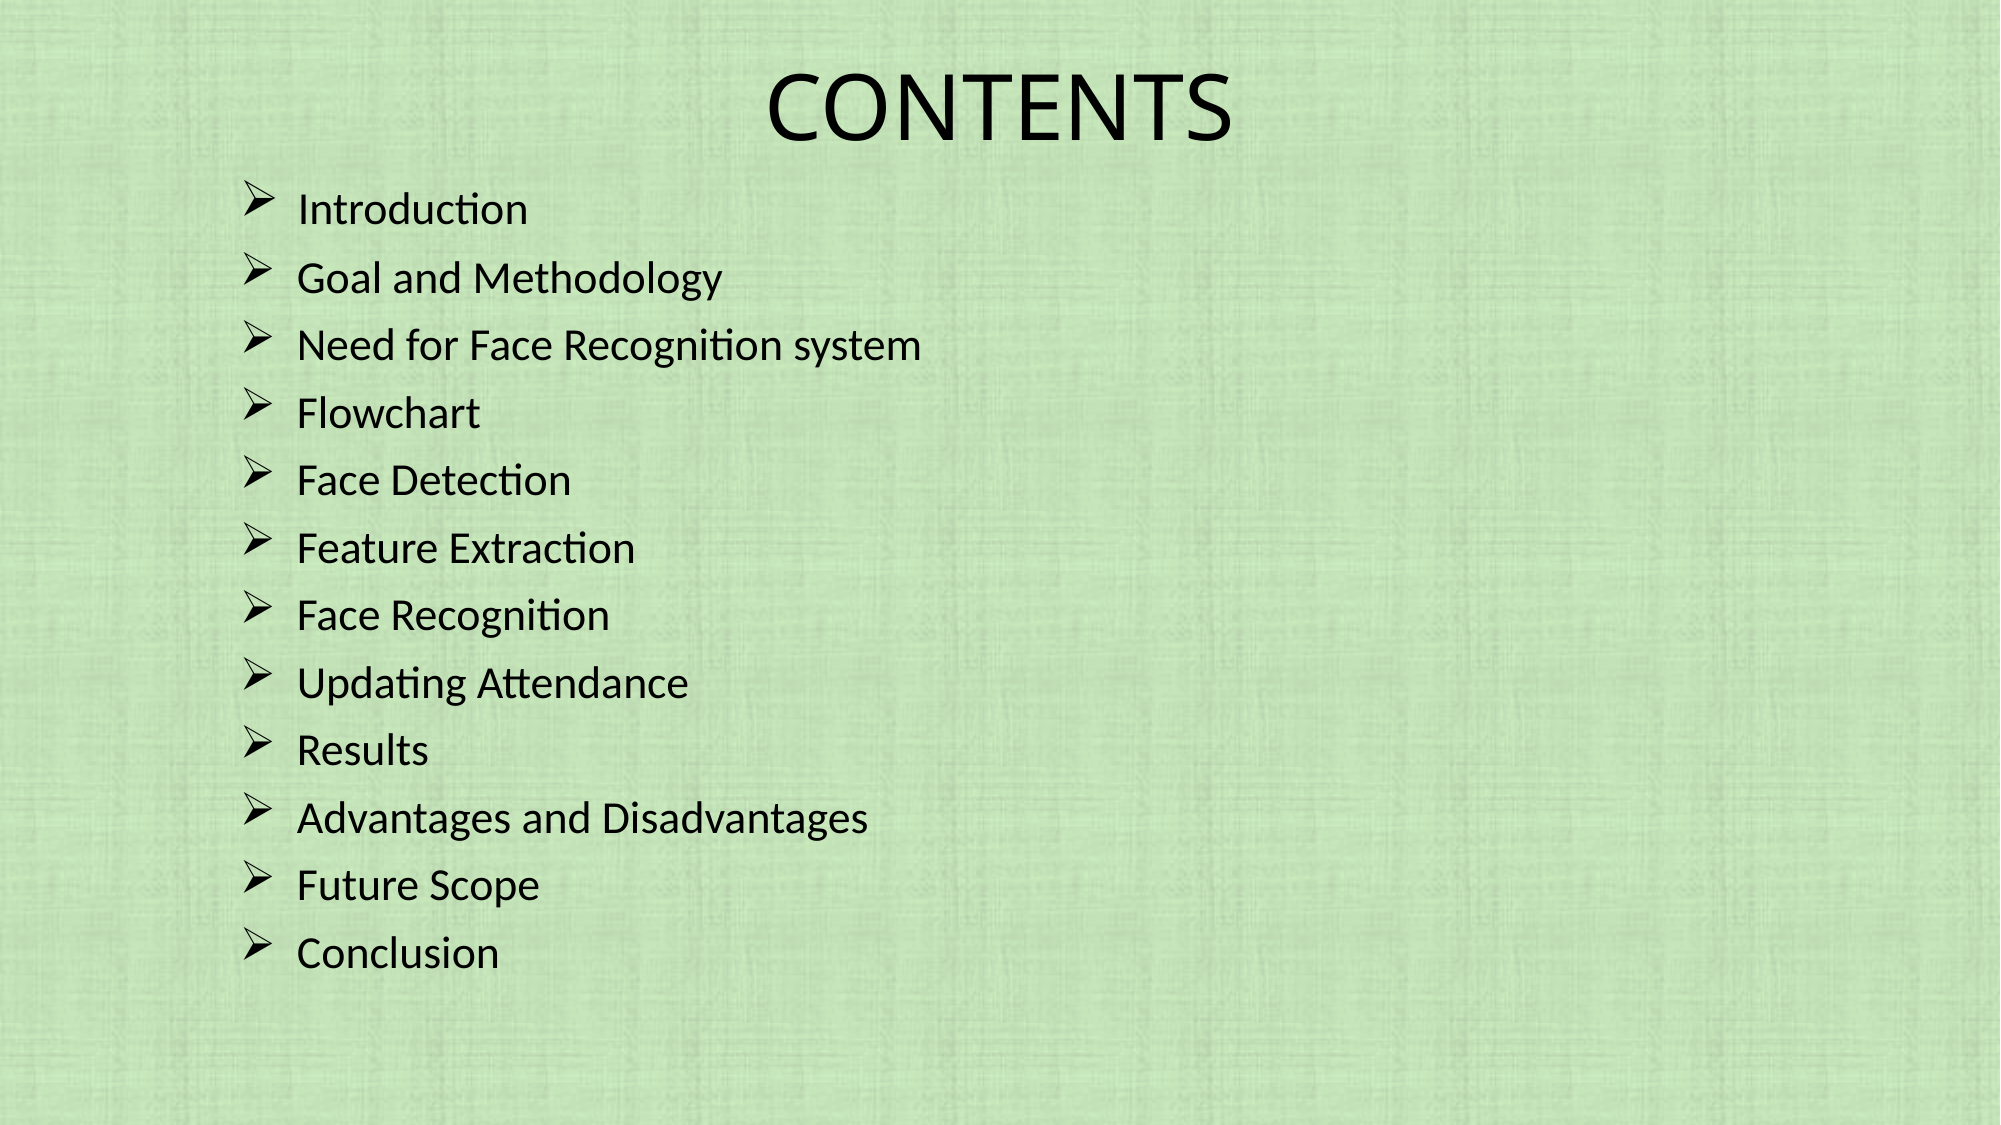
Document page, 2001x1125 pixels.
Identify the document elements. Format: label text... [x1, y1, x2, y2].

text_box Introduction Goal and Methodology Need for Face Recognition system Flowchart Face Detection Feature Extraction Face Recognition Updating Attendance Results Advantages and Disadvantages Future Scope Conclusion [224, 167, 1543, 985]
text_box CONTENTS [640, 41, 1360, 166]
